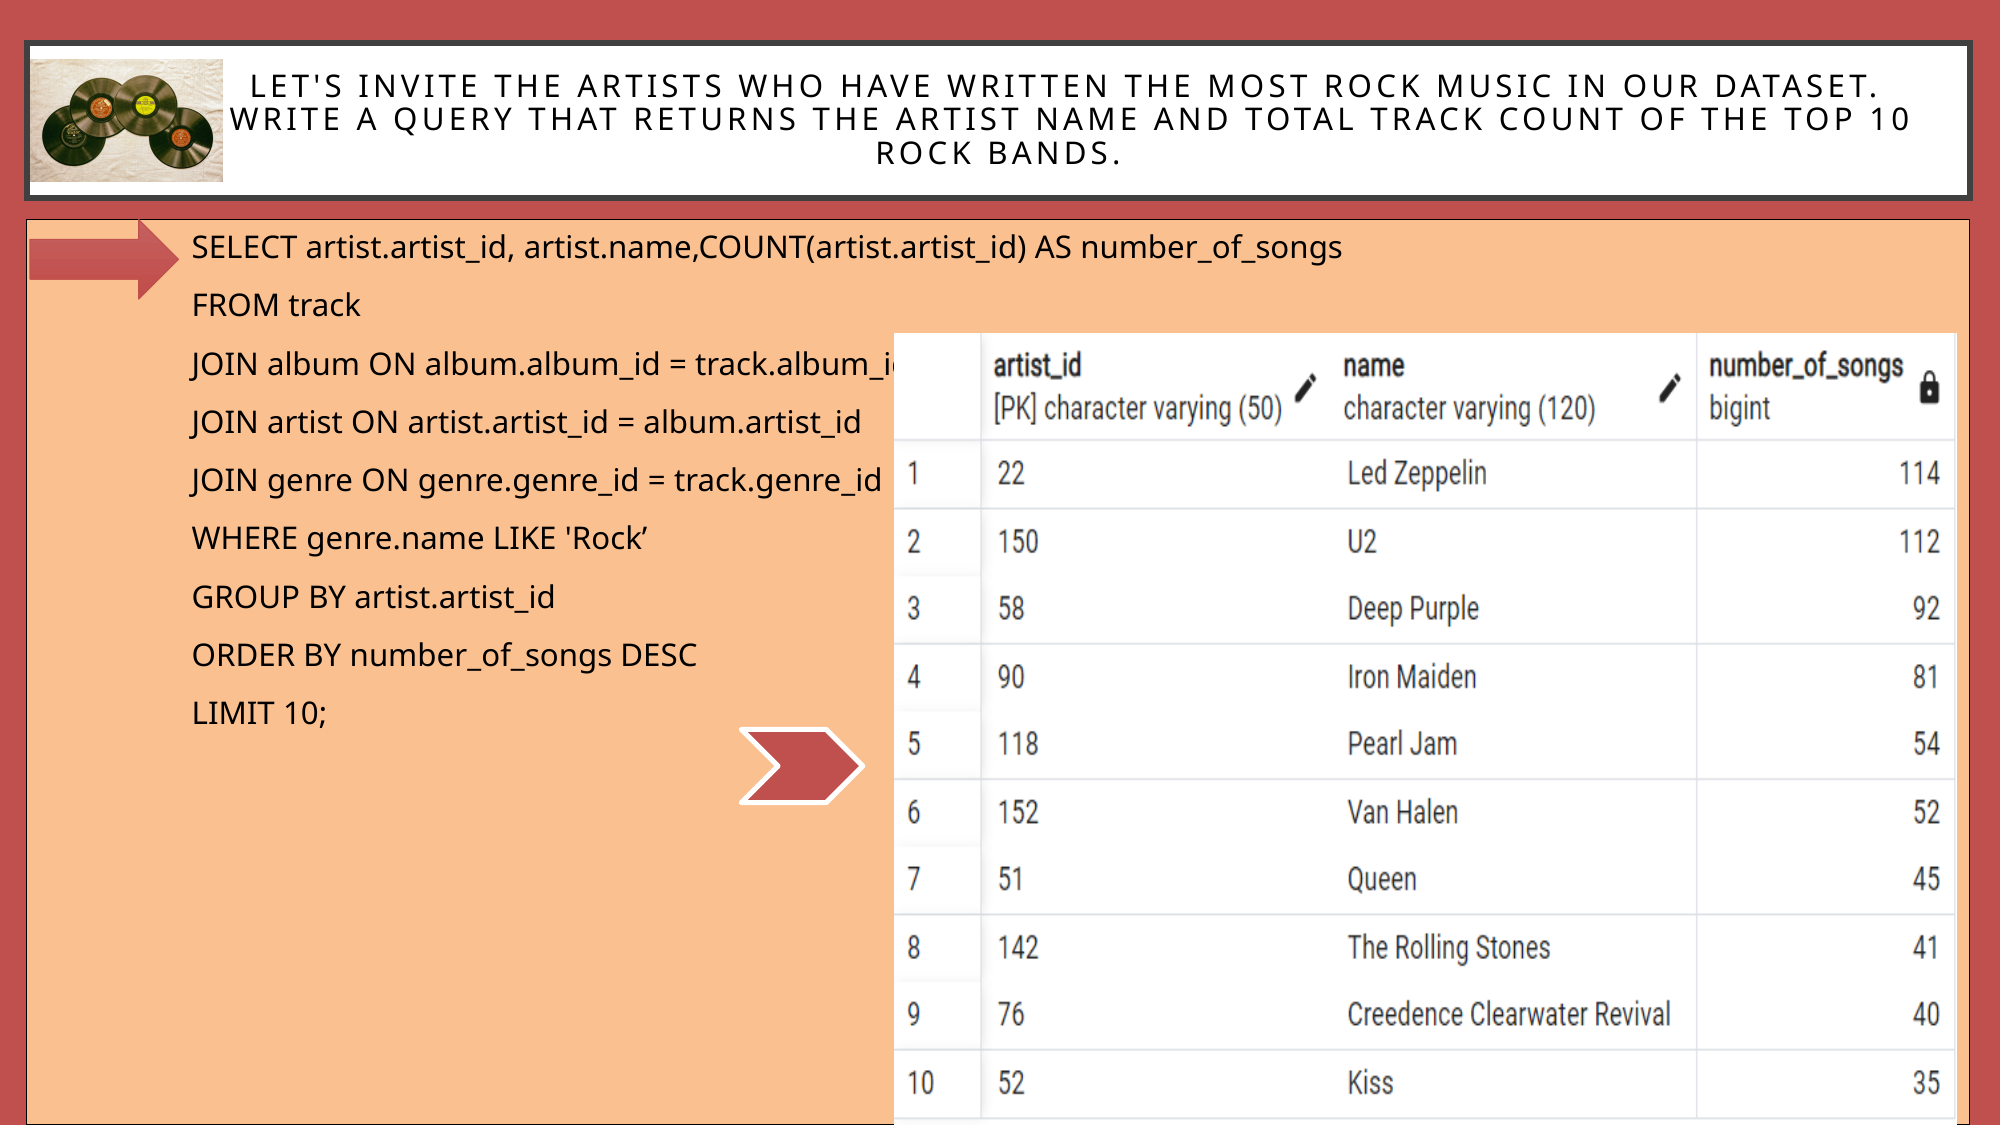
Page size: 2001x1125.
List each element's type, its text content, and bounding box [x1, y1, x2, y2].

text_box [29, 219, 179, 300]
text_box [738, 726, 866, 806]
picture [894, 333, 1957, 1125]
subtitle SELECT artist.artist_id, artist.name,COUNT(artist.artist_id) AS number_of_songs FROM track JOIN album ON album.album_id = track.album_id JOIN artist ON artist.artist_id = album.artist_id JOIN genre ON genre.genre_id = track.genre_id WHERE genre.name LIKE 'Rock’ GROUP BY artist.artist_id ORDER BY number_of_songs DESC LIMIT 10; [26, 219, 1970, 1125]
picture [29, 59, 223, 183]
title Let's invite the artists who have written the most rock music in our dataset. Write a query that returns the Artist name and total track count of the top 10 rock bands. [24, 40, 1973, 201]
